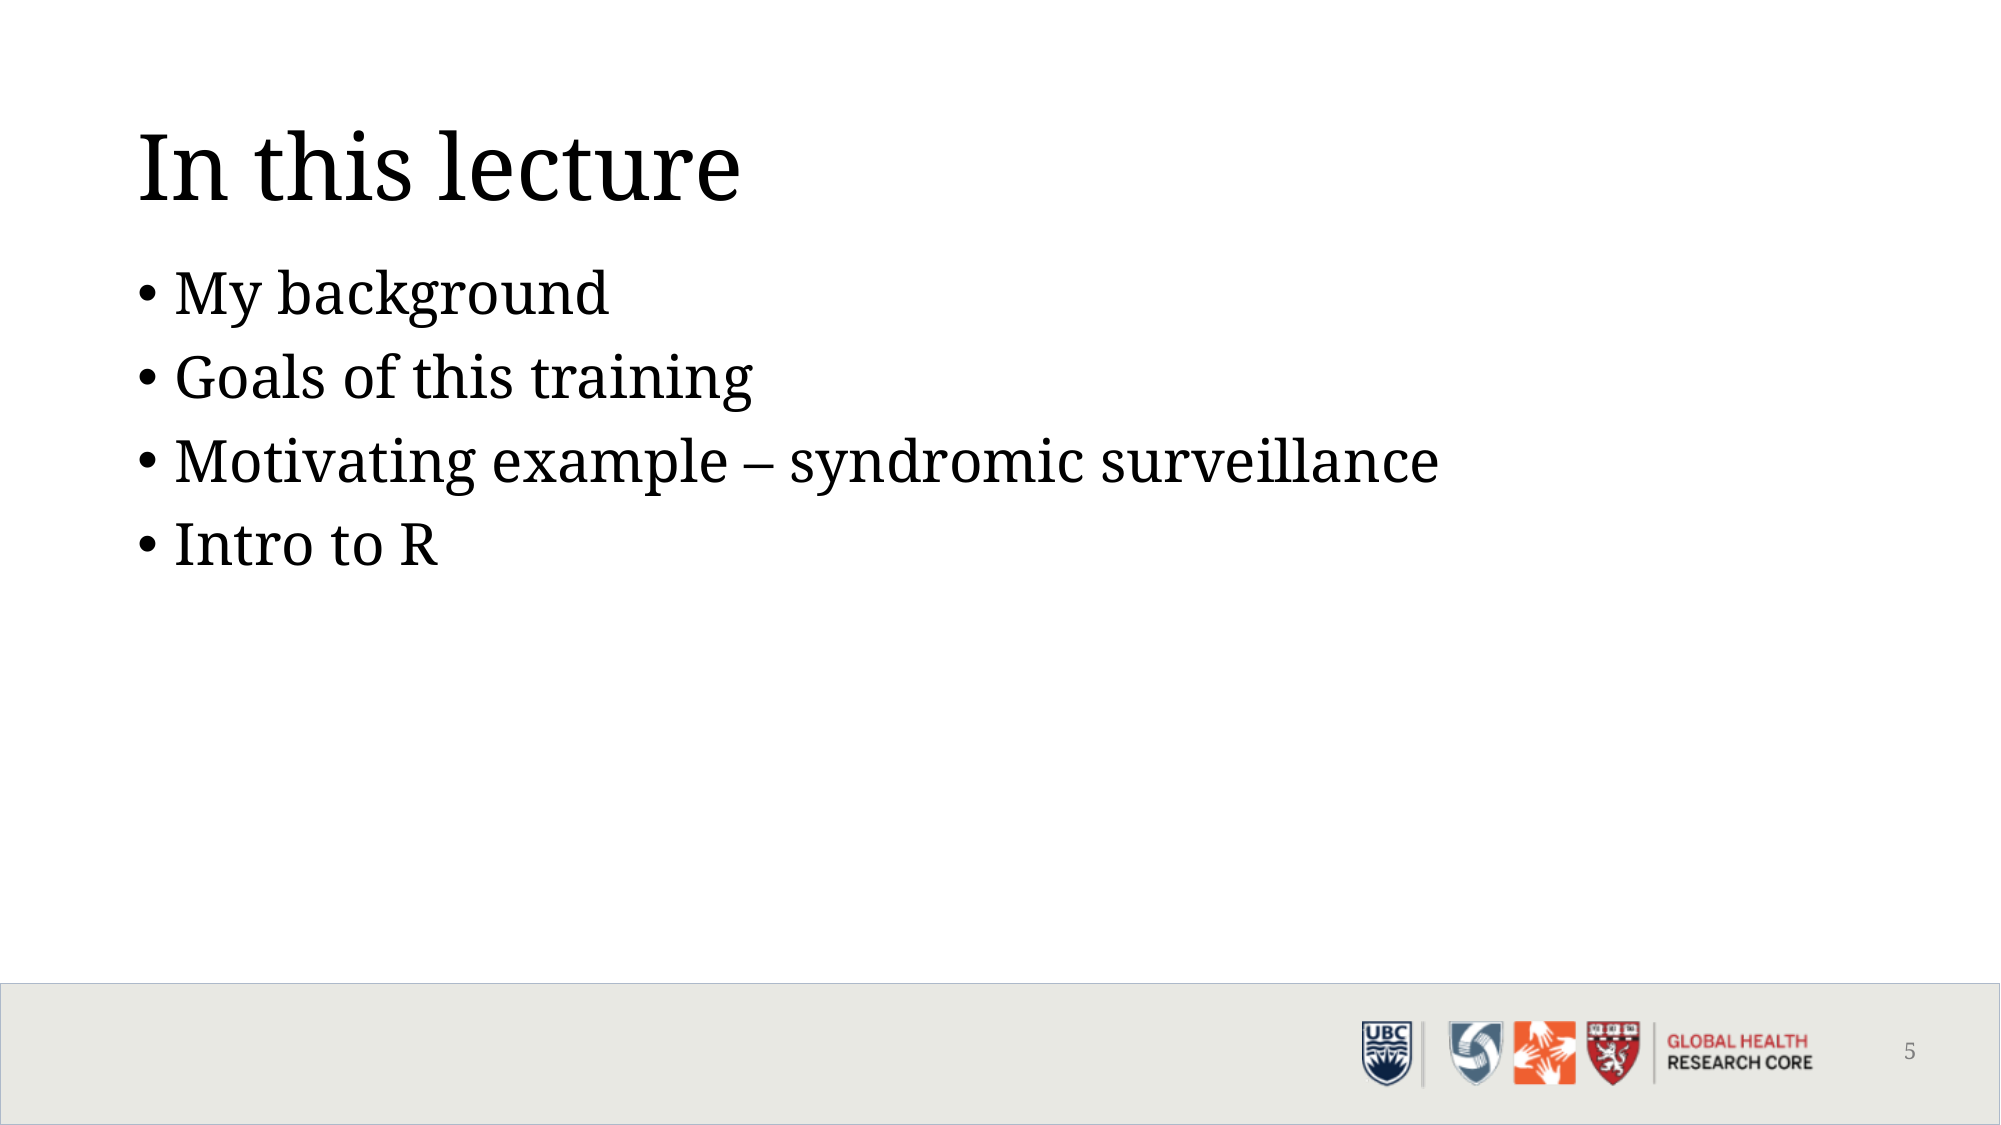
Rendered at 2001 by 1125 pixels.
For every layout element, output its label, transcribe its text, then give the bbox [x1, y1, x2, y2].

title In this lecture [137, 59, 1863, 228]
picture [1362, 1021, 1859, 1114]
list My background Goals of this training Motivating example – syndromic surveillance Intro to R [137, 256, 1863, 618]
